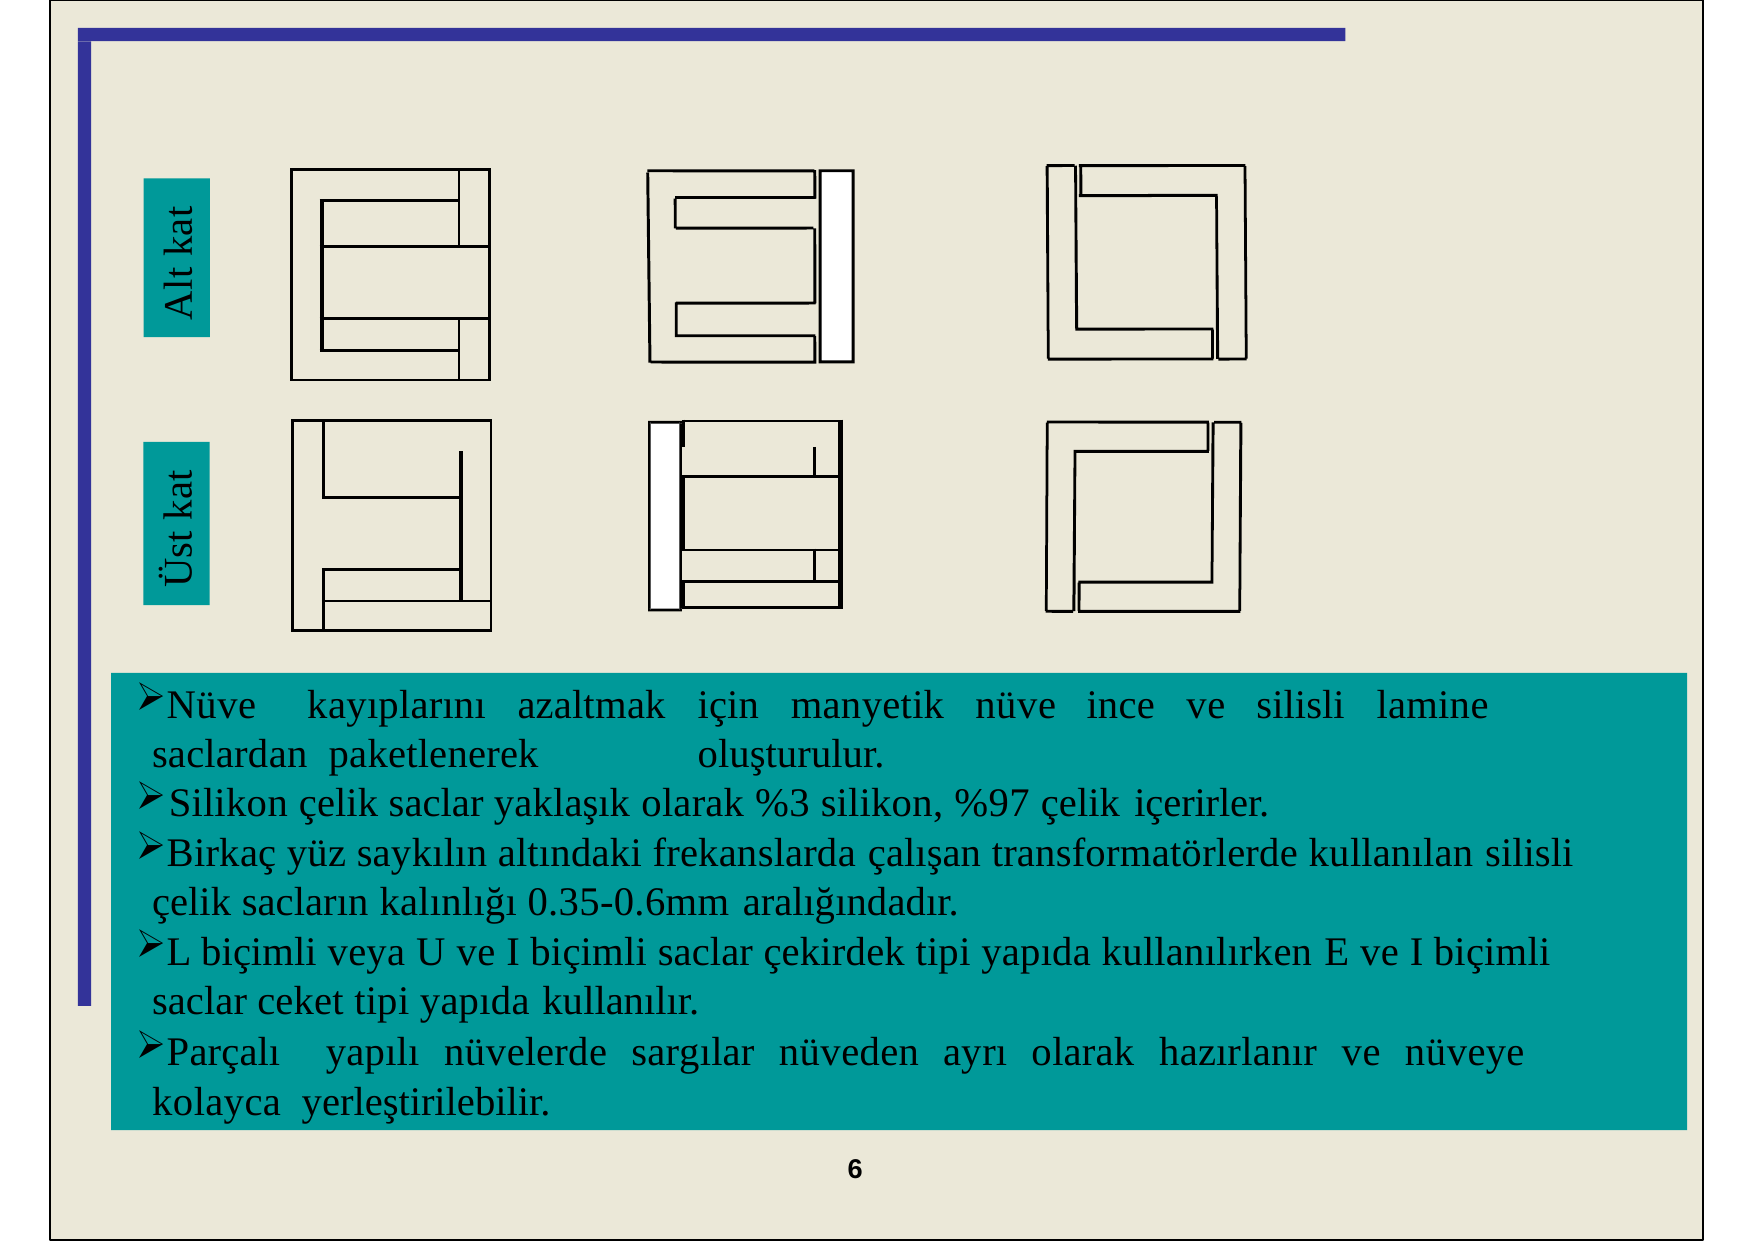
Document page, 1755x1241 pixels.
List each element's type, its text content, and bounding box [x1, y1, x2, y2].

slide_number 6 [841, 1151, 885, 1241]
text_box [77, 41, 1688, 1131]
text_box [49, 0, 1704, 1240]
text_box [647, 420, 683, 612]
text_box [645, 168, 855, 365]
